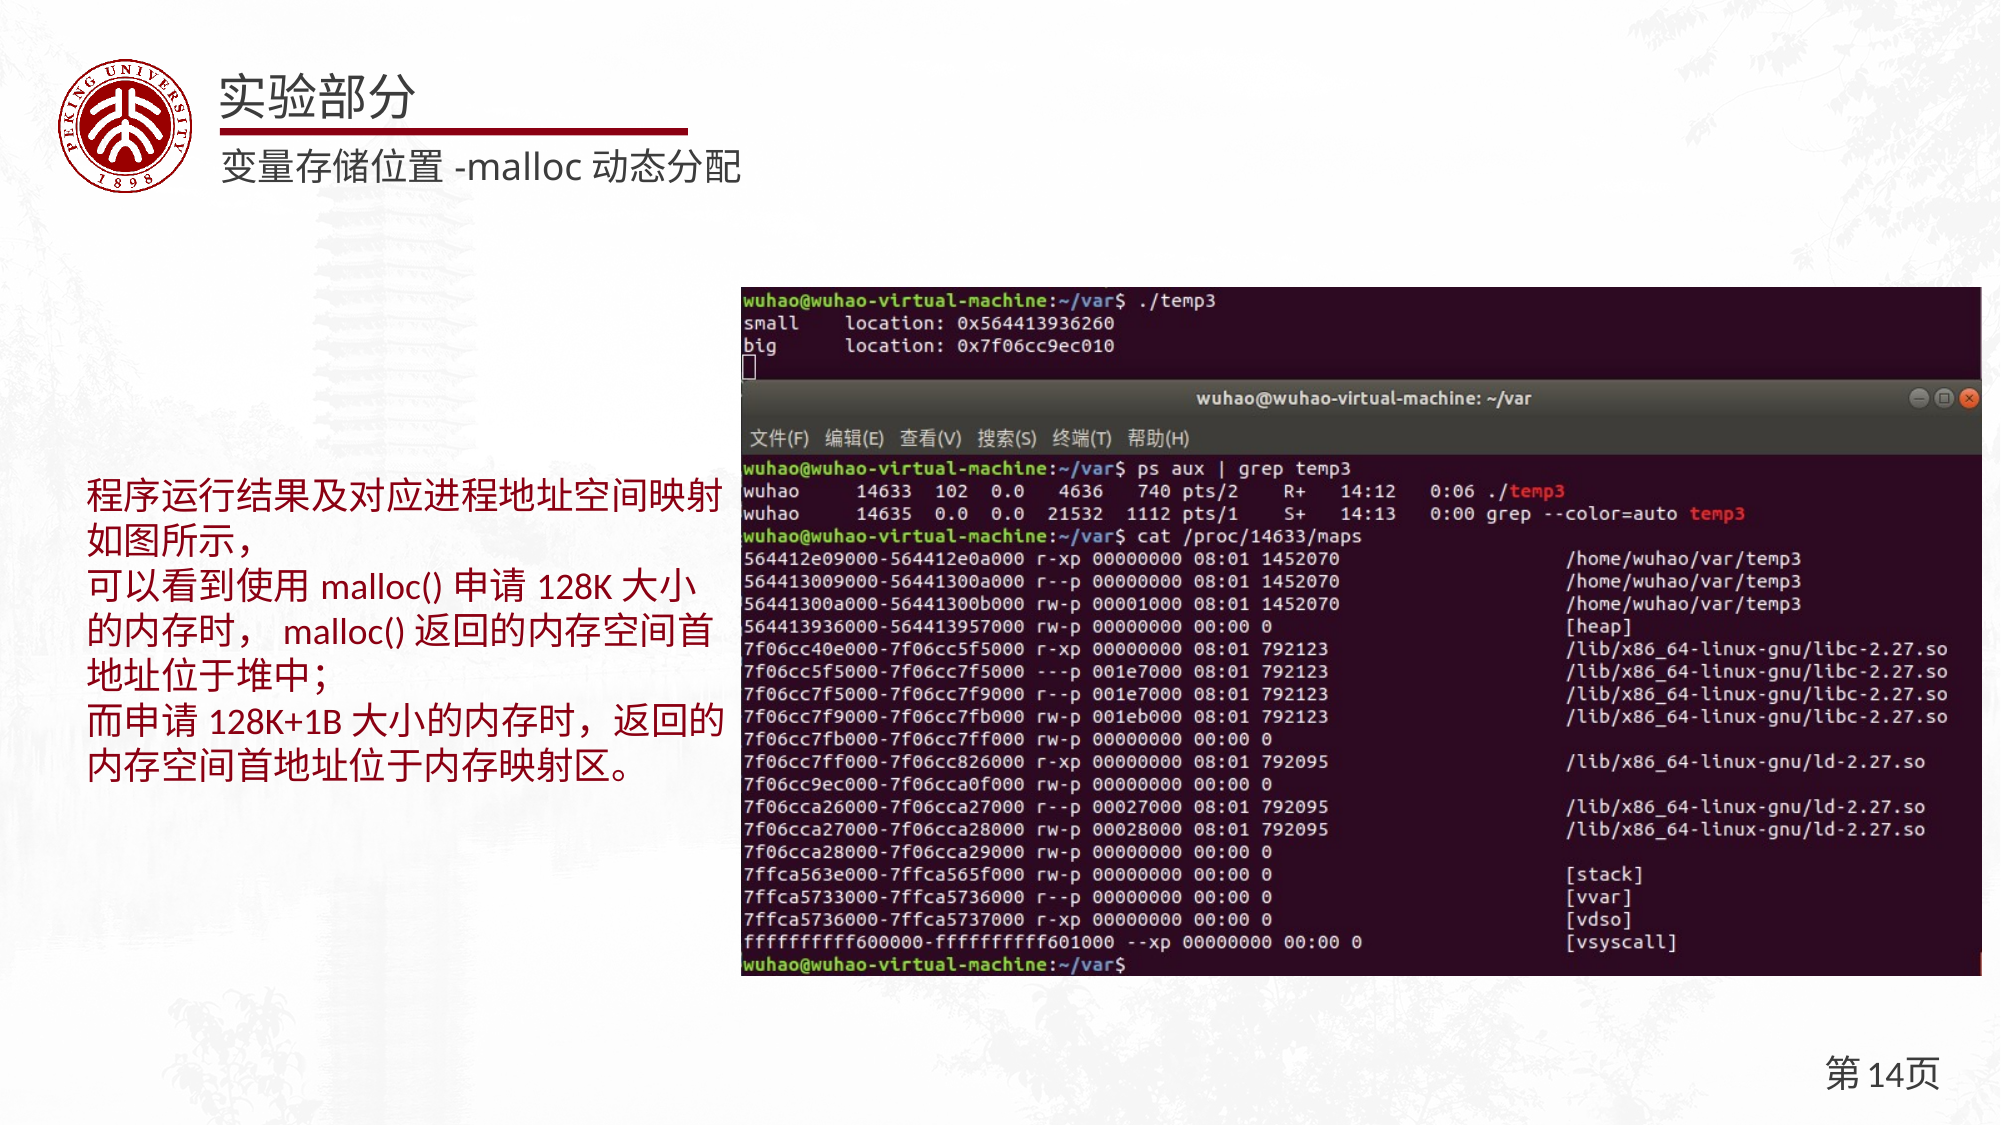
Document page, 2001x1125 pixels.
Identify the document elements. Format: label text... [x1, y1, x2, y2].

text_box [219, 127, 689, 135]
text_box 实验部分 [202, 58, 1280, 134]
text_box 程序运行结果及对应进程地址空间映射如图所示， 可以看到使用malloc()申请128K大小的内存时，malloc()返回的内存空间首地址位于堆中； 而申请128K+1B大小的内存时，返回的内存空间首地址位于内存映射区。 [71, 464, 741, 795]
picture [0, 0, 2001, 1125]
slide_number 14 [1767, 1042, 2000, 1103]
text_box 变量存储位置-malloc动态分配 [205, 135, 1284, 196]
